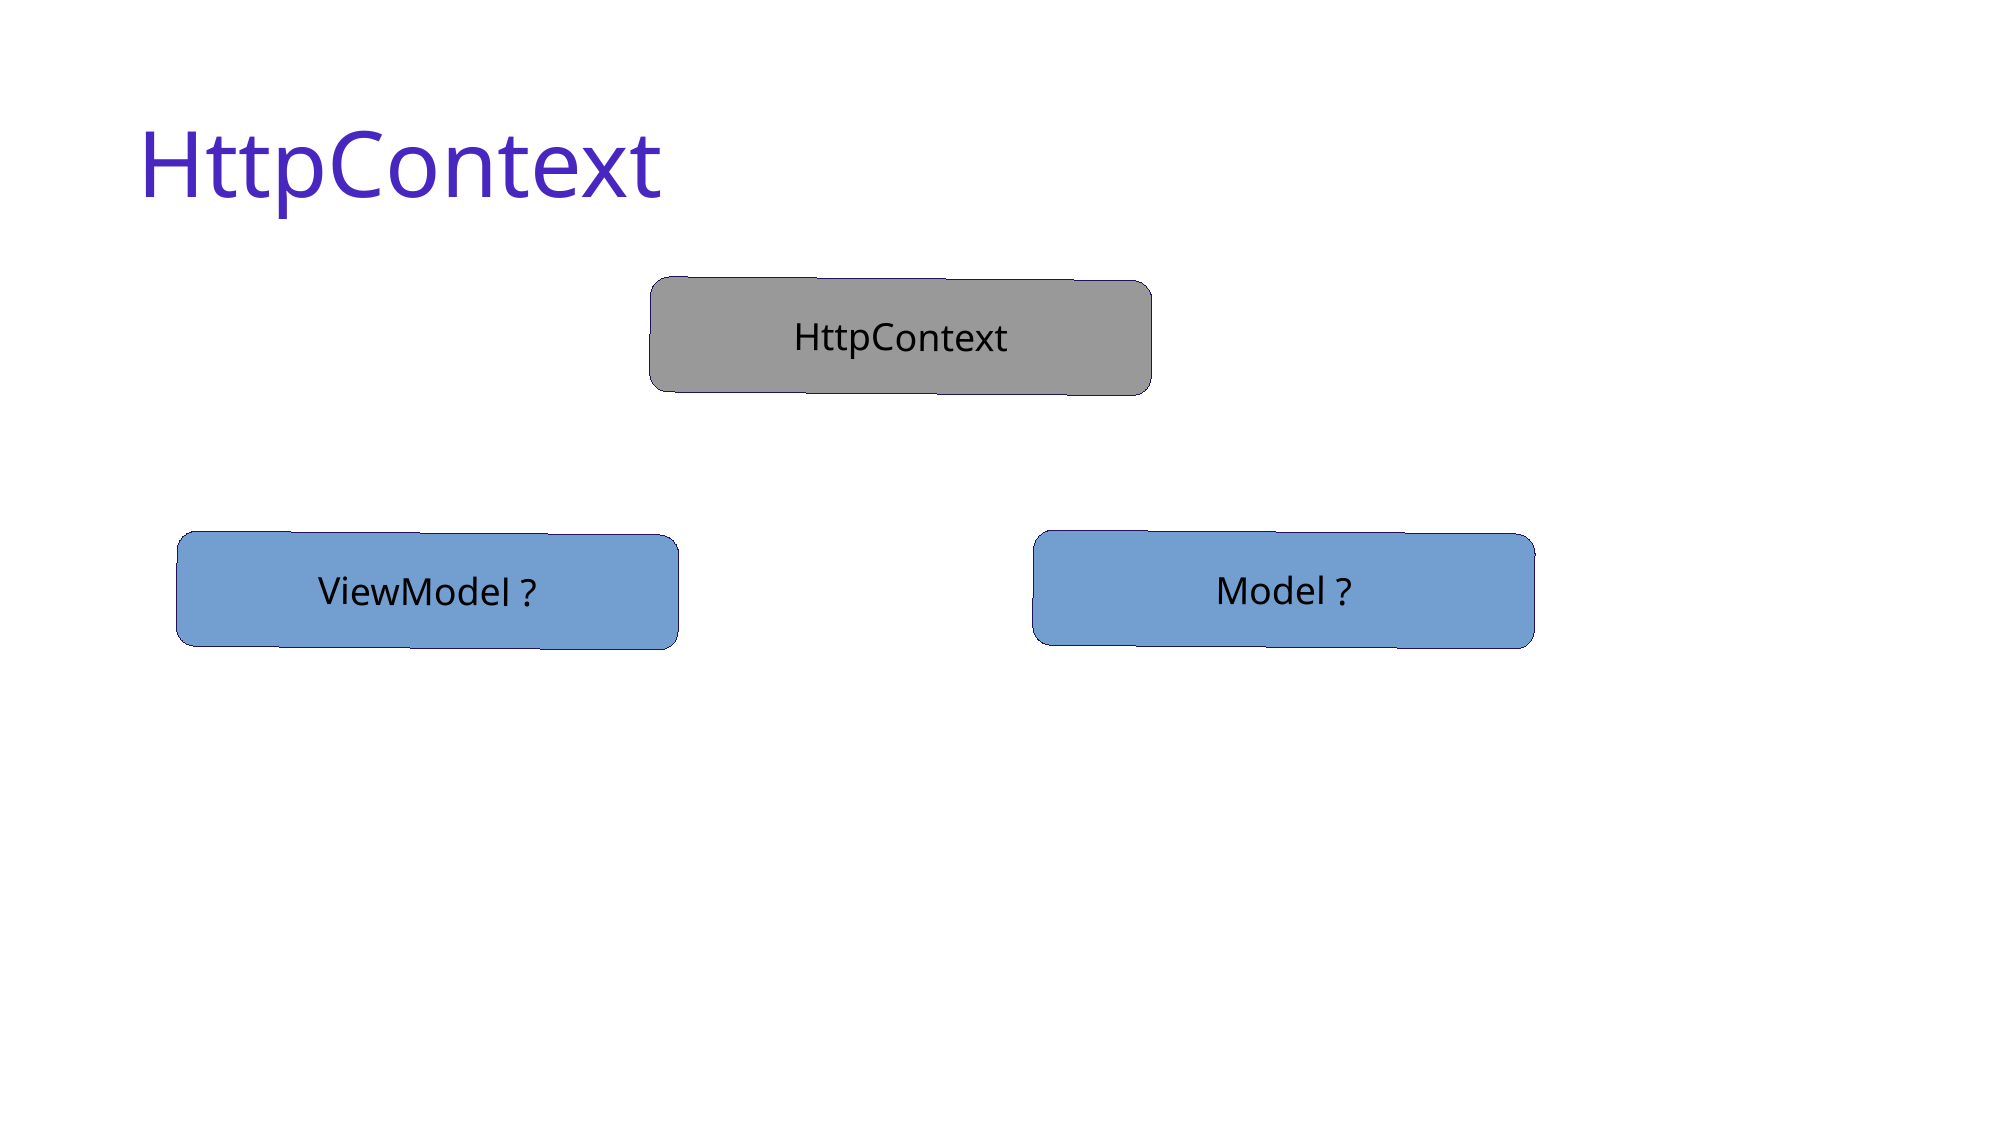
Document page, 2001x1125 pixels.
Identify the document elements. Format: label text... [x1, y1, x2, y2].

text_box Model ? [1032, 530, 1536, 649]
text_box ViewModel ? [176, 531, 679, 650]
text_box HttpContext [649, 276, 1152, 396]
title HttpContext [137, 59, 1862, 277]
